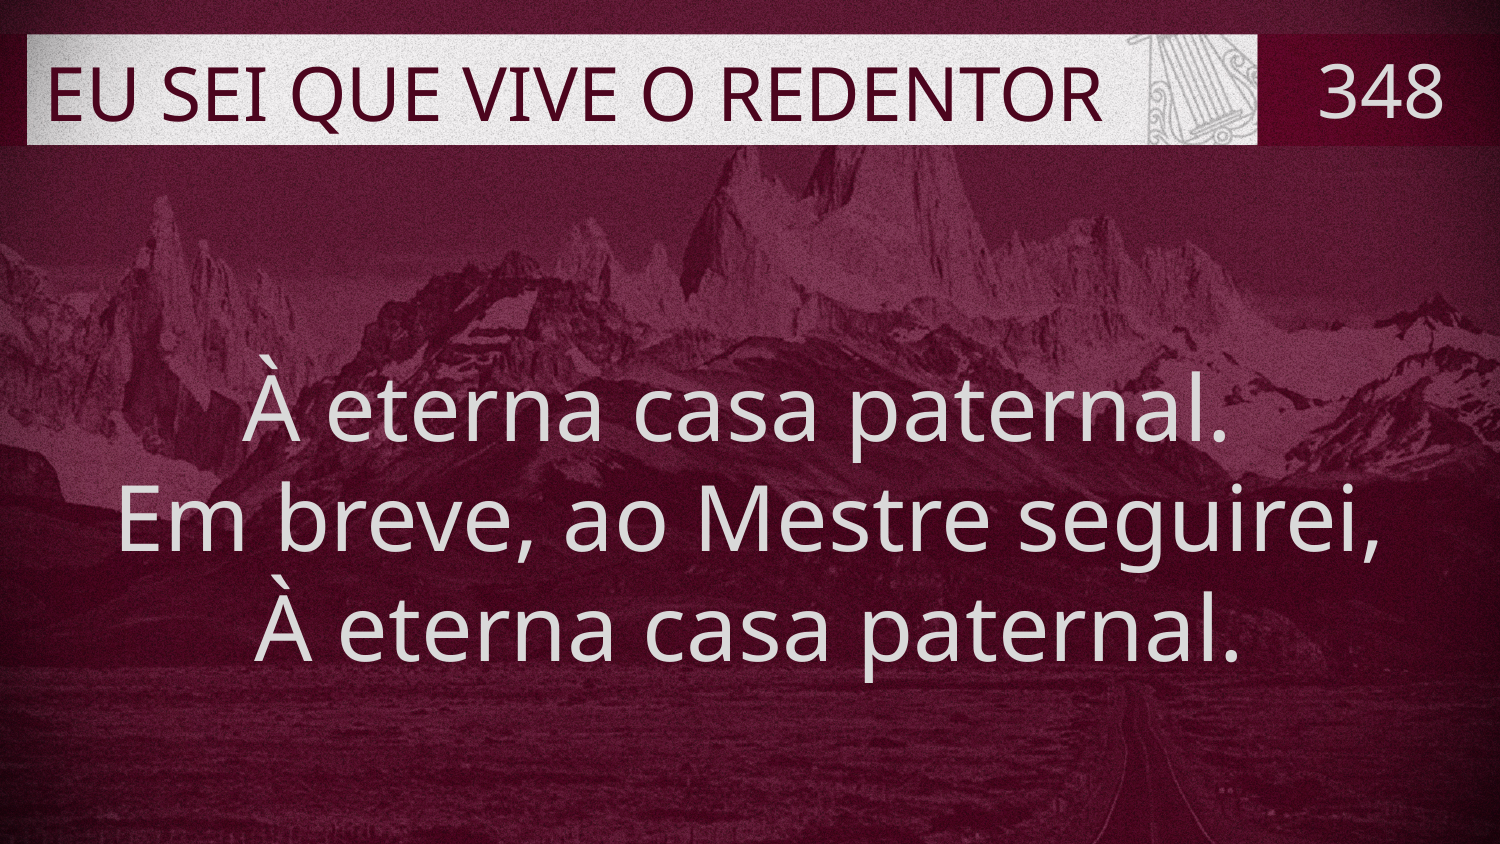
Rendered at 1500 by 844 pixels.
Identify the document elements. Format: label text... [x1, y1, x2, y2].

title EU SEI QUE VIVE O REDENTOR [29, 33, 1258, 151]
picture [0, 0, 1500, 185]
list À eterna casa paternal. Em breve, ao Mestre seguirei, À eterna casa paternal. [0, 185, 1500, 844]
list 348 [1281, 36, 1483, 143]
